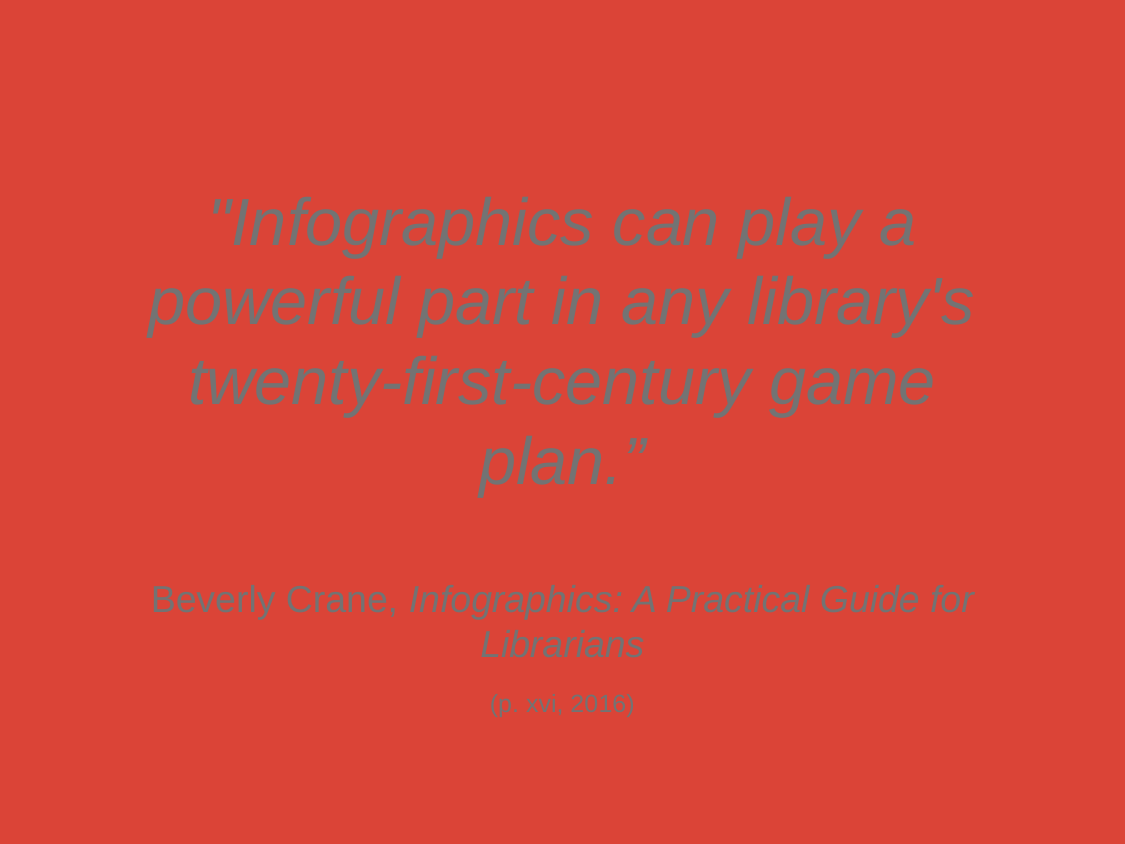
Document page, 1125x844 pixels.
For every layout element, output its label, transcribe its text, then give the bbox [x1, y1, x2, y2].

title "Infographics can play a powerful part in any library's twenty-first-century game plan.” [95, 291, 1030, 386]
list Beverly Crane, Infographics: A Practical Guide for Librarians (p. xvi, 2016) [95, 563, 1030, 628]
